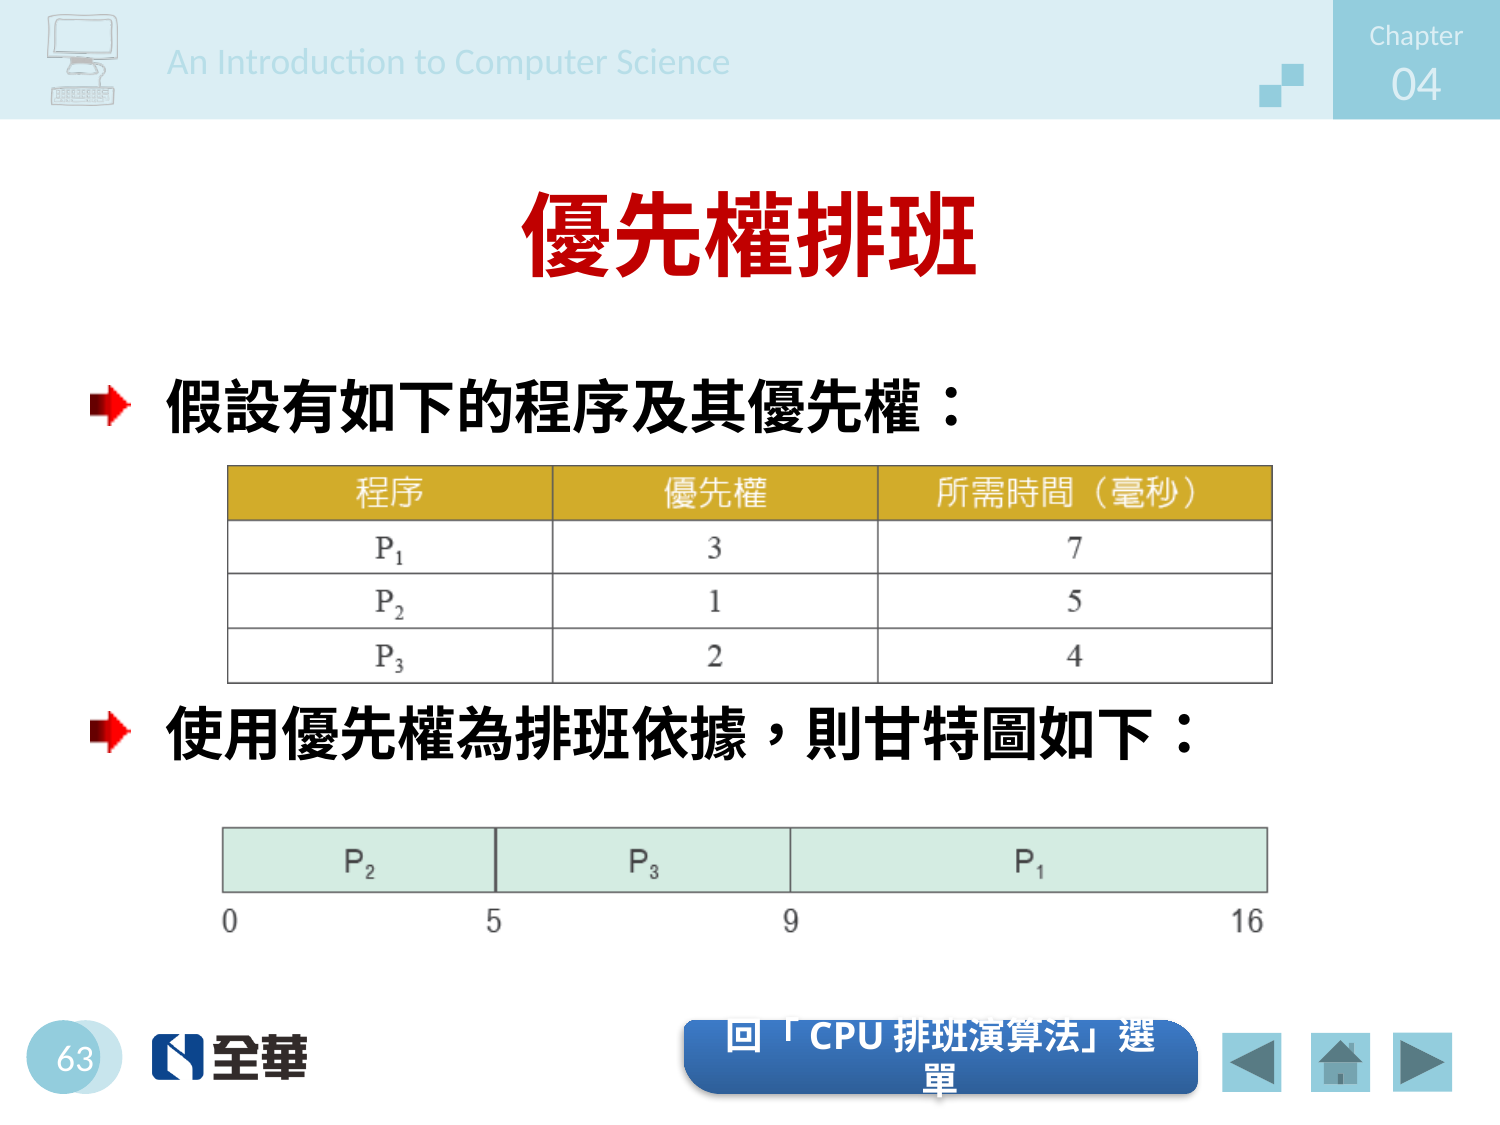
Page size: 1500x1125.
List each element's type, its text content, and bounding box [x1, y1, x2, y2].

picture [227, 464, 1273, 685]
picture [152, 1034, 307, 1080]
picture [90, 711, 131, 753]
picture [90, 385, 131, 426]
text_box 回「CPU排班演算法」選單 [683, 1020, 1198, 1094]
picture [47, 14, 118, 106]
list 假設有如下的程序及其優先權： 使用優先權為排班依據，則甘特圖如下： [75, 363, 1425, 1005]
title 優先權排班 [75, 138, 1425, 327]
picture [191, 798, 1309, 942]
